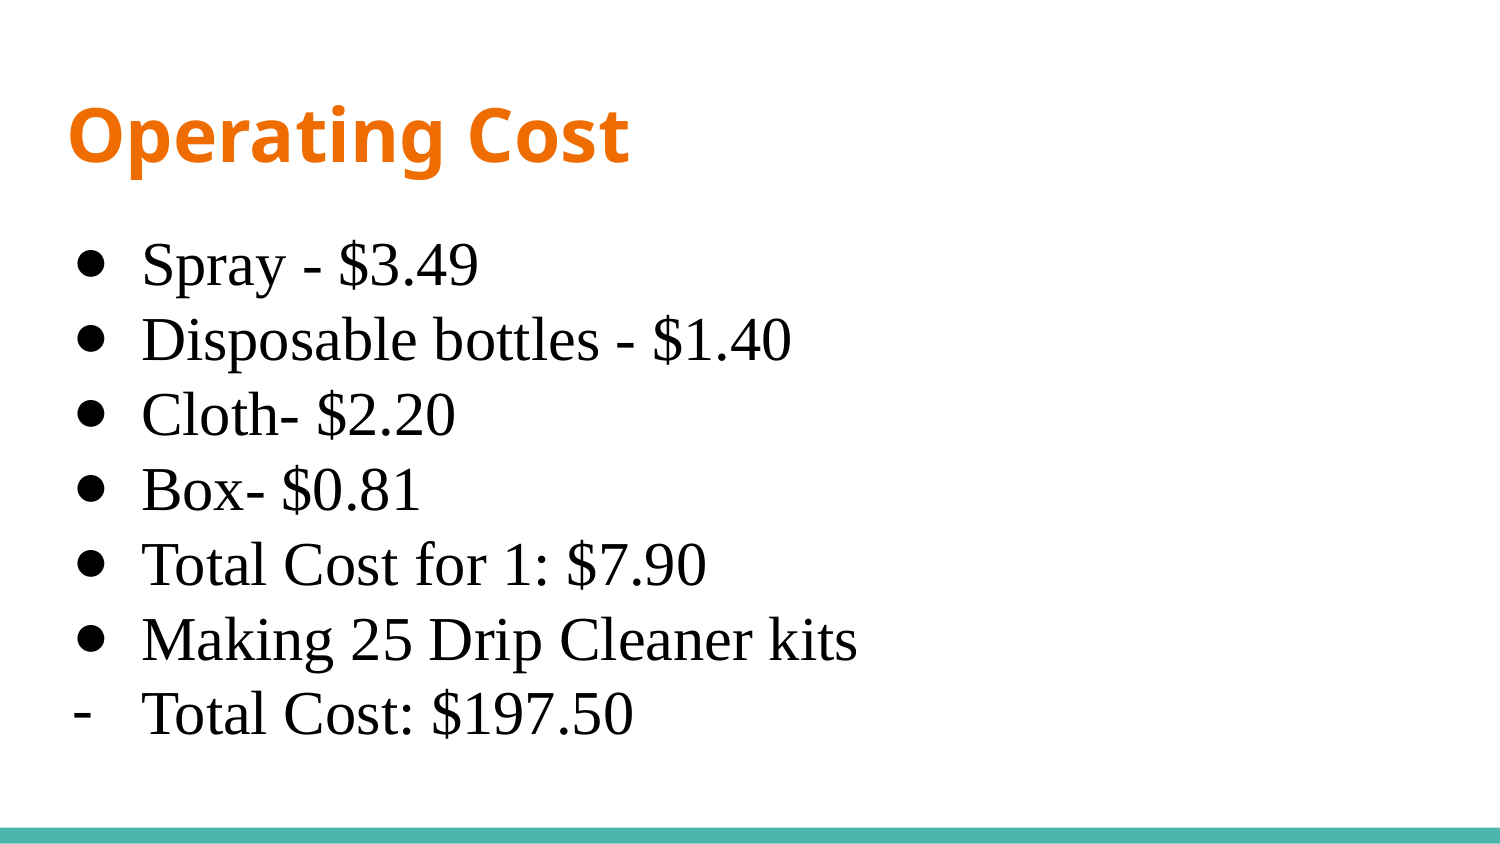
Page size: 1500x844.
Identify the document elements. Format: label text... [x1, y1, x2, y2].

title Operating Cost [51, 72, 1449, 189]
list Spray - $3.49 Disposable bottles - $1.40 Cloth- $2.20 Box- $0.81 Total Cost for 1: $7.90 Making 25 Drip Cleaner kits Total Cost: $197.50 [51, 207, 1449, 750]
